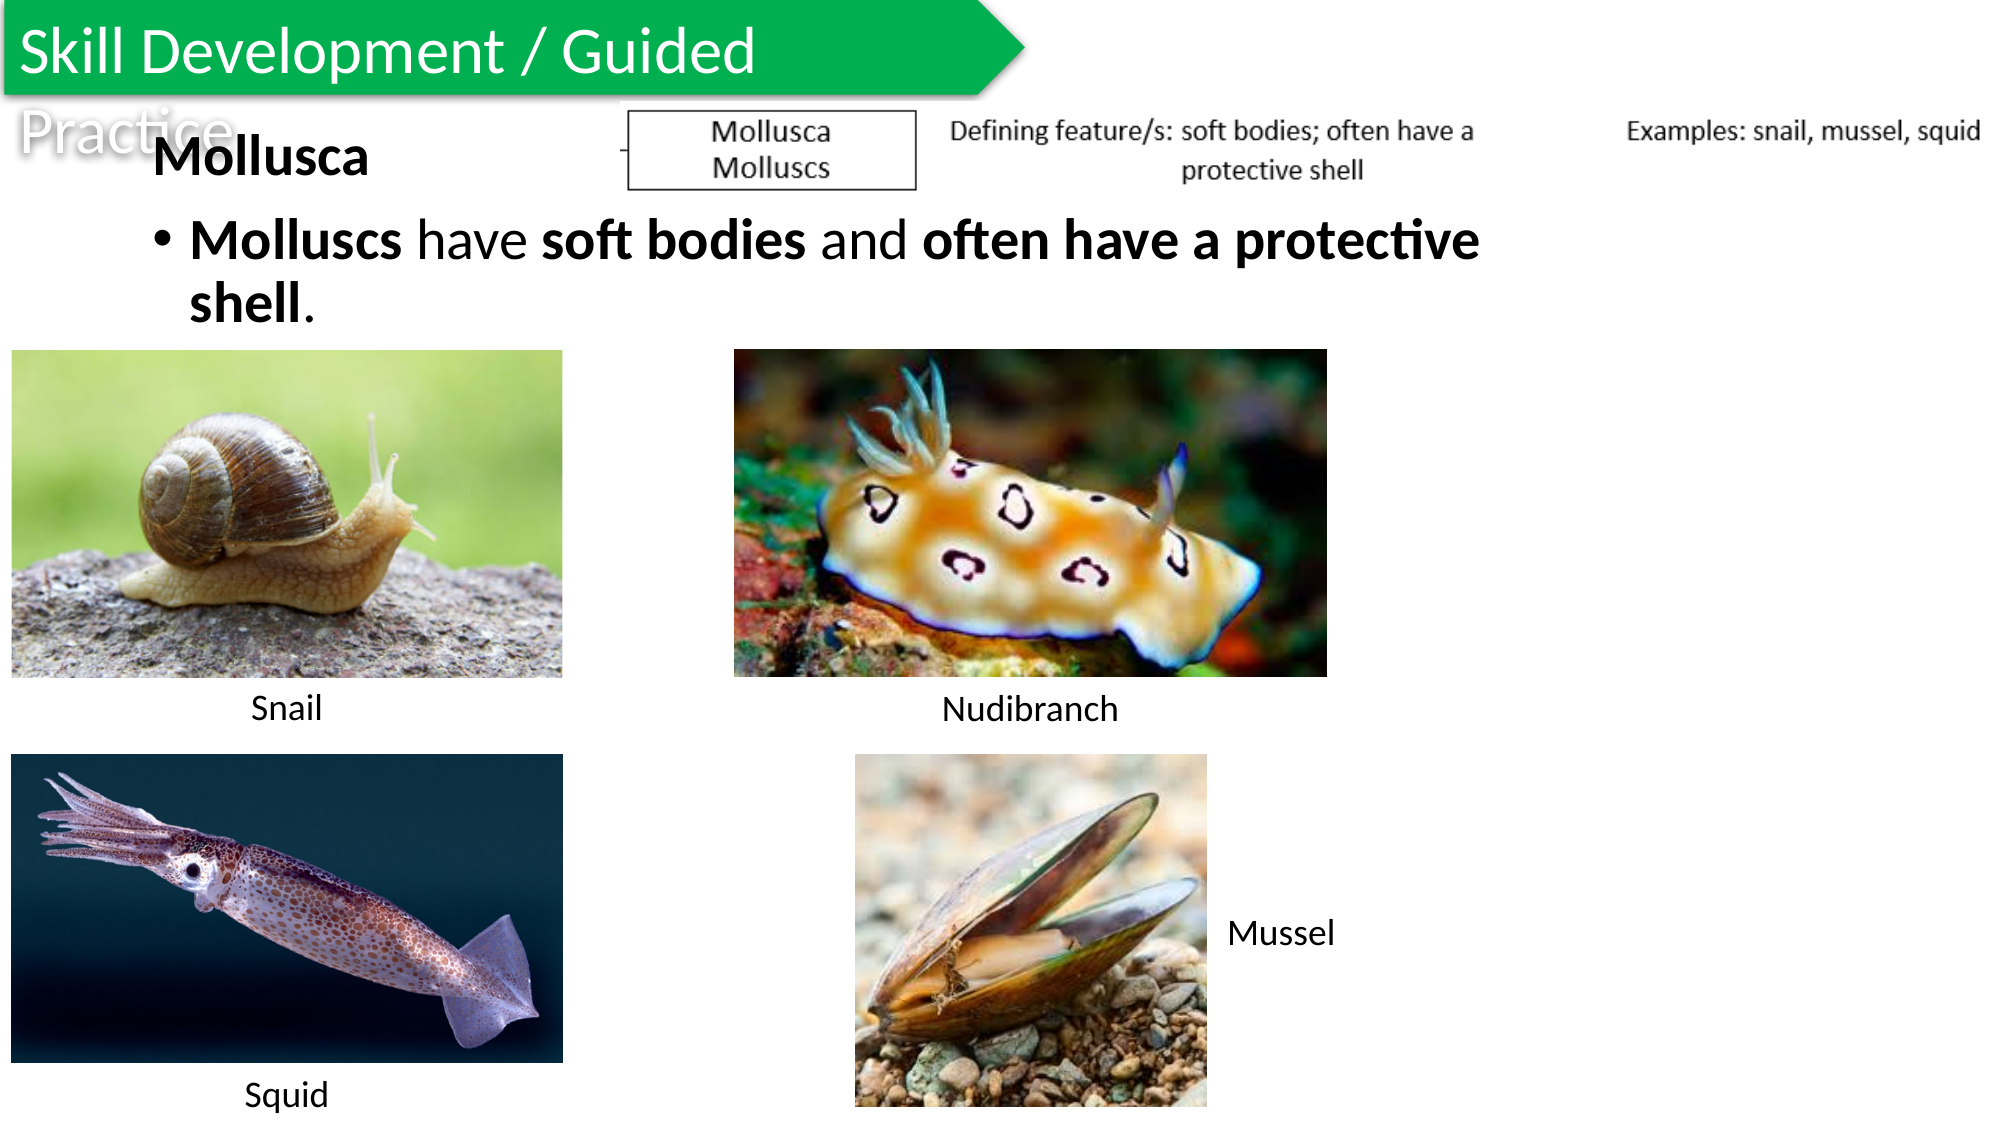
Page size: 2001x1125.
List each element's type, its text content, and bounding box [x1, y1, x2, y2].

picture [734, 349, 1327, 677]
picture [620, 101, 2000, 205]
picture [11, 350, 563, 678]
text_box Snail [236, 678, 338, 735]
text_box Squid [229, 1063, 345, 1123]
text_box Skill Development / Guided Practice [4, 0, 1025, 95]
list Mollusca Molluscs have soft bodies and often have a protective shell. [137, 118, 1542, 832]
picture [854, 754, 1207, 1107]
picture [11, 754, 563, 1063]
text_box Mussel [1212, 900, 1351, 960]
text_box Nudibranch [927, 677, 1135, 737]
